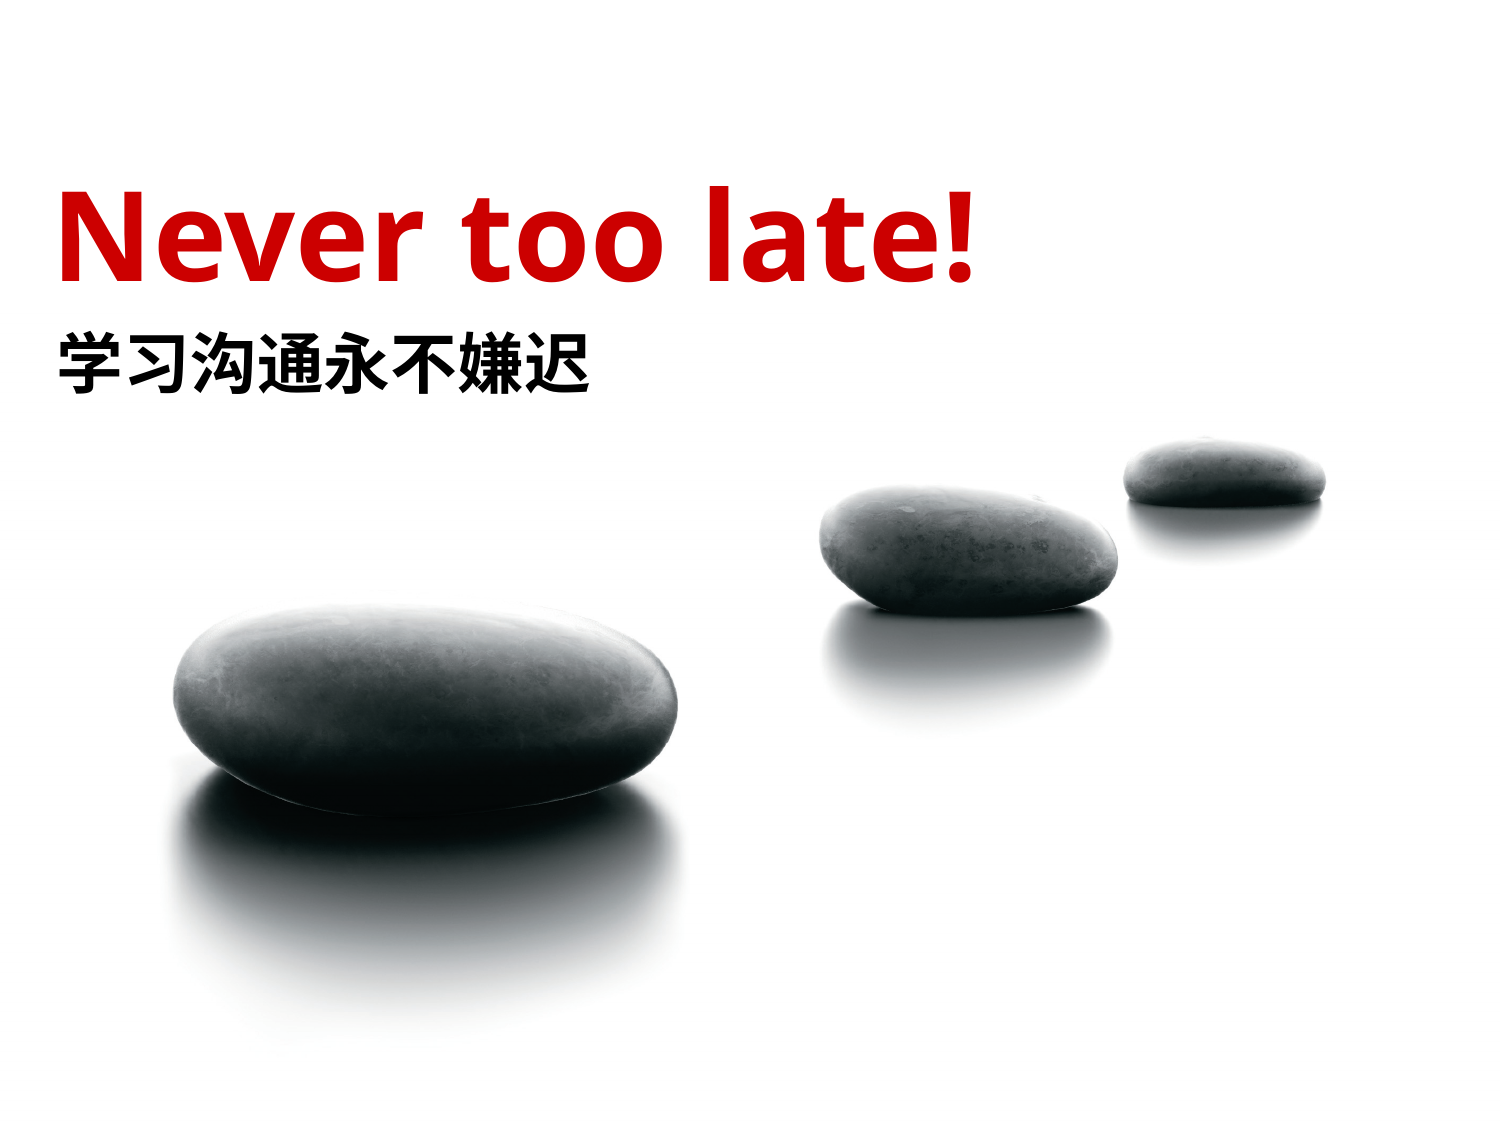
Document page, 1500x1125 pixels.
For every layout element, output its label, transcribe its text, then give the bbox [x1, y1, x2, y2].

text_box Never too late! [36, 148, 1053, 303]
picture [0, 304, 1500, 1125]
